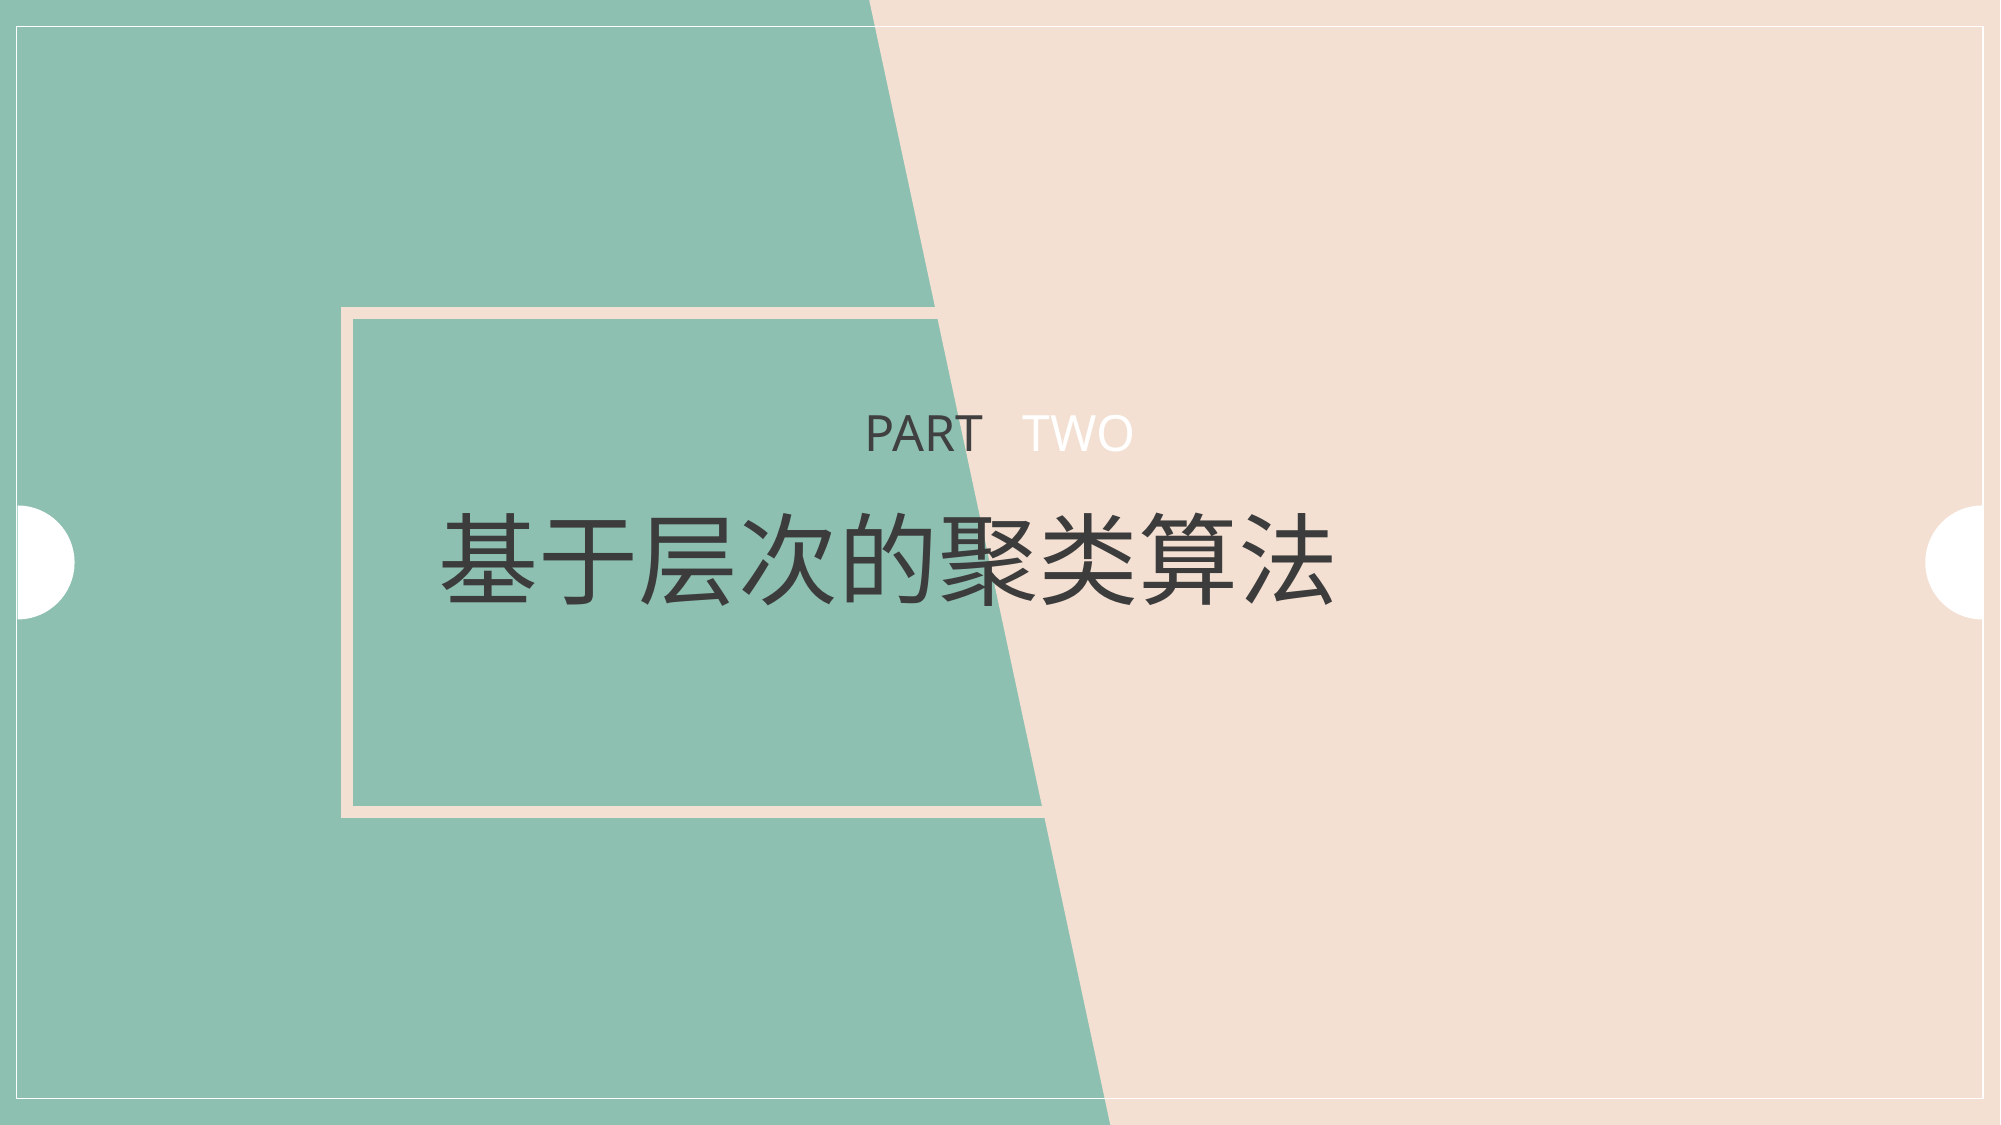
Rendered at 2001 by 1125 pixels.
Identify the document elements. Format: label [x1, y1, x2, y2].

text_box [16, 25, 1984, 1100]
text_box [16, 504, 76, 621]
text_box [1924, 504, 1984, 621]
text_box [868, 0, 2000, 1125]
text_box [0, 0, 1109, 1125]
